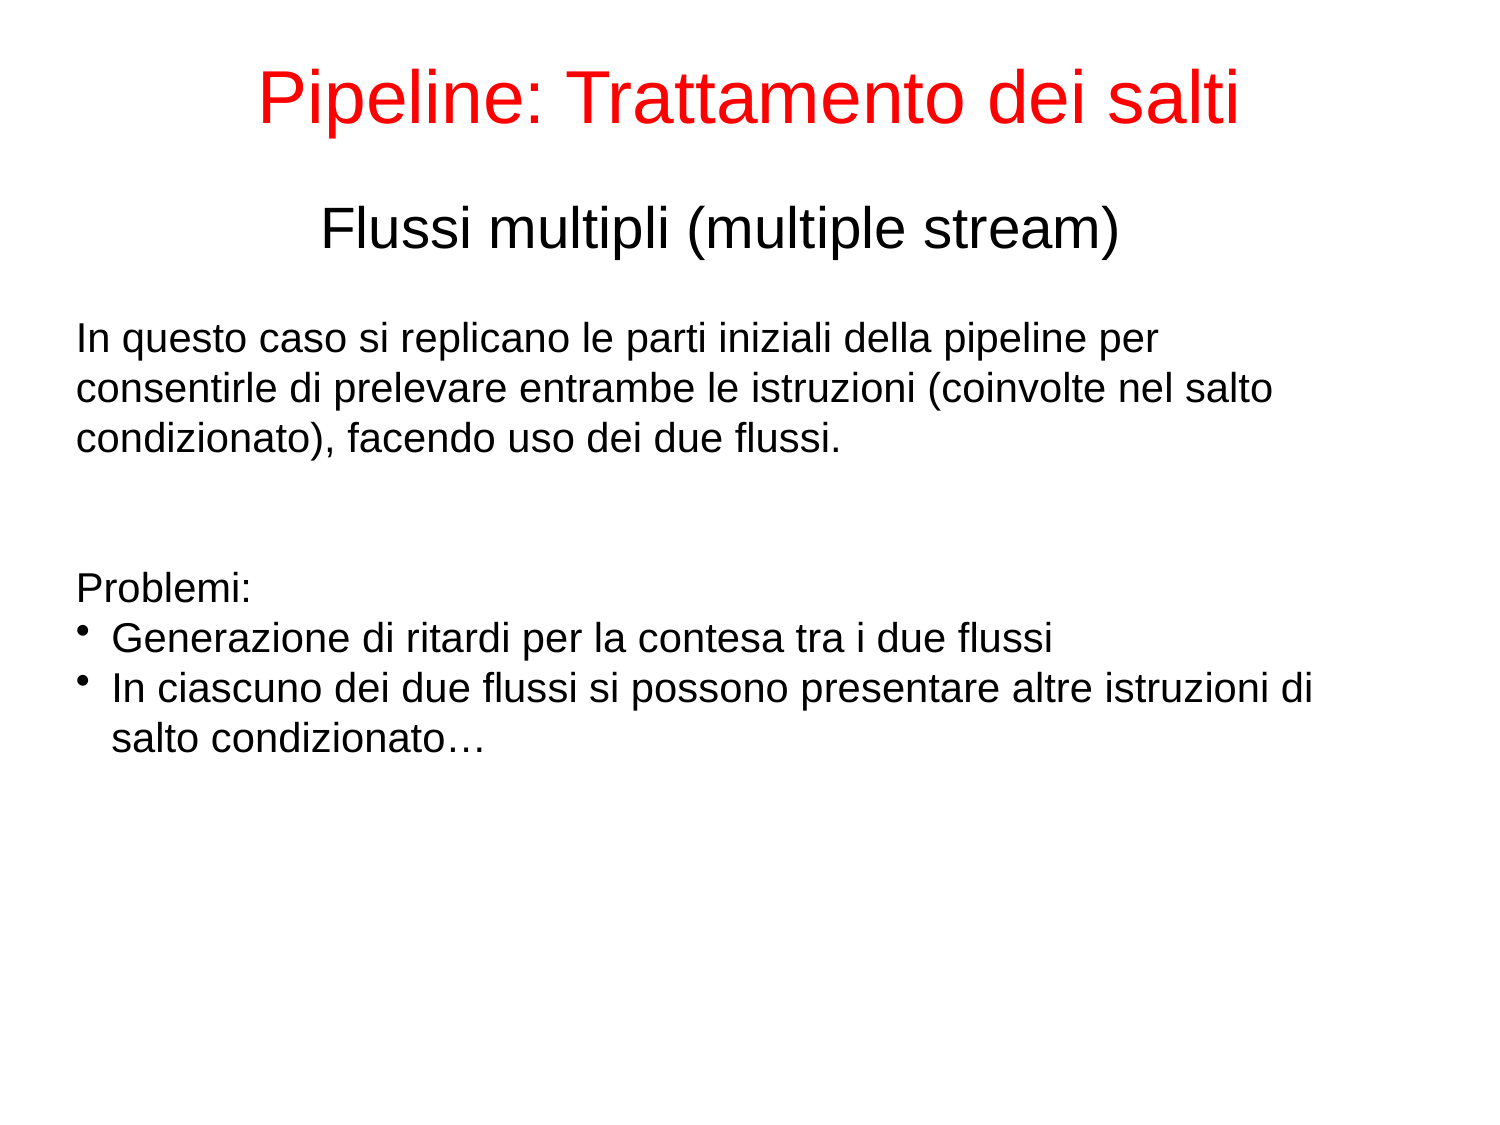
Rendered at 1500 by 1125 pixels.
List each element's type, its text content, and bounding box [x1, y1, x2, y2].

title Pipeline: Trattamento dei salti [0, 0, 1500, 188]
text_box Flussi multipli (multiple stream) In questo caso si replicano le parti iniziali della pipeline per consentirle di prelevare entrambe le istruzioni (coinvolte nel salto condizionato), facendo uso dei due flussi. Problemi: Generazione di ritardi per la contesa tra i due flussi In ciascuno dei due flussi si possono presentare altre istruzioni di salto condizionato… [61, 183, 1381, 768]
